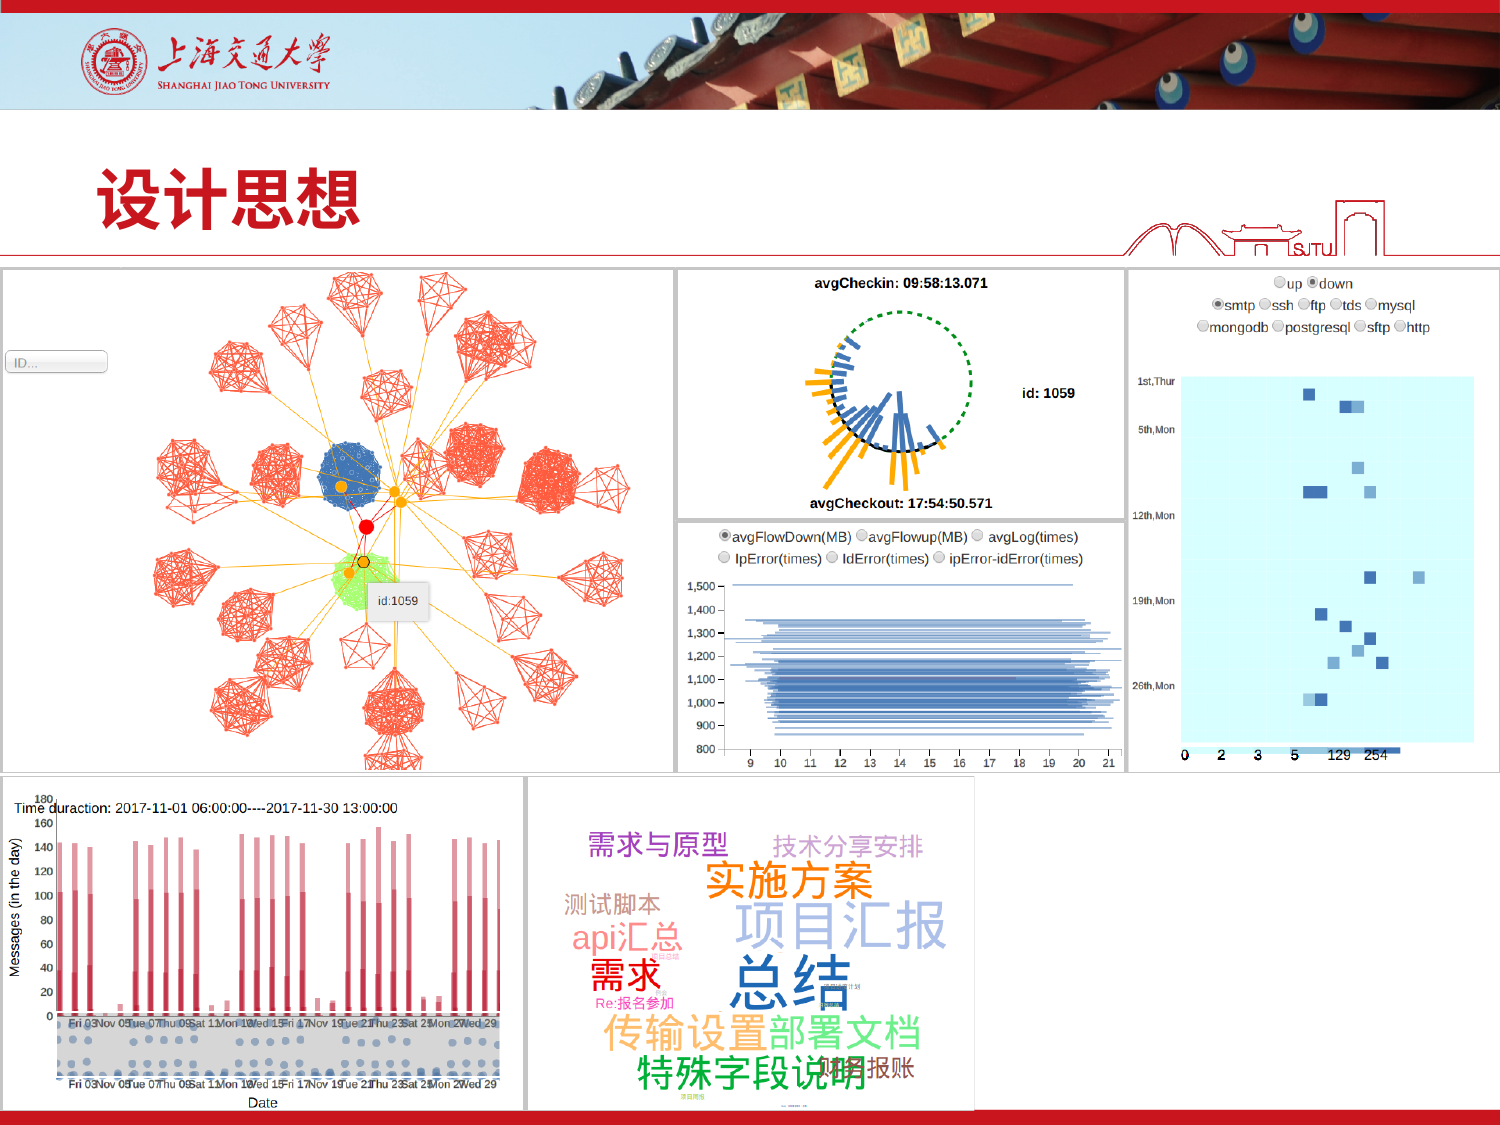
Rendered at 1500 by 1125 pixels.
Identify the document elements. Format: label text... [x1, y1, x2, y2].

picture [0, 0, 1500, 110]
picture [0, 776, 975, 1111]
title 设计思想 [81, 159, 1455, 254]
picture [0, 200, 1500, 256]
picture [0, 267, 1500, 773]
